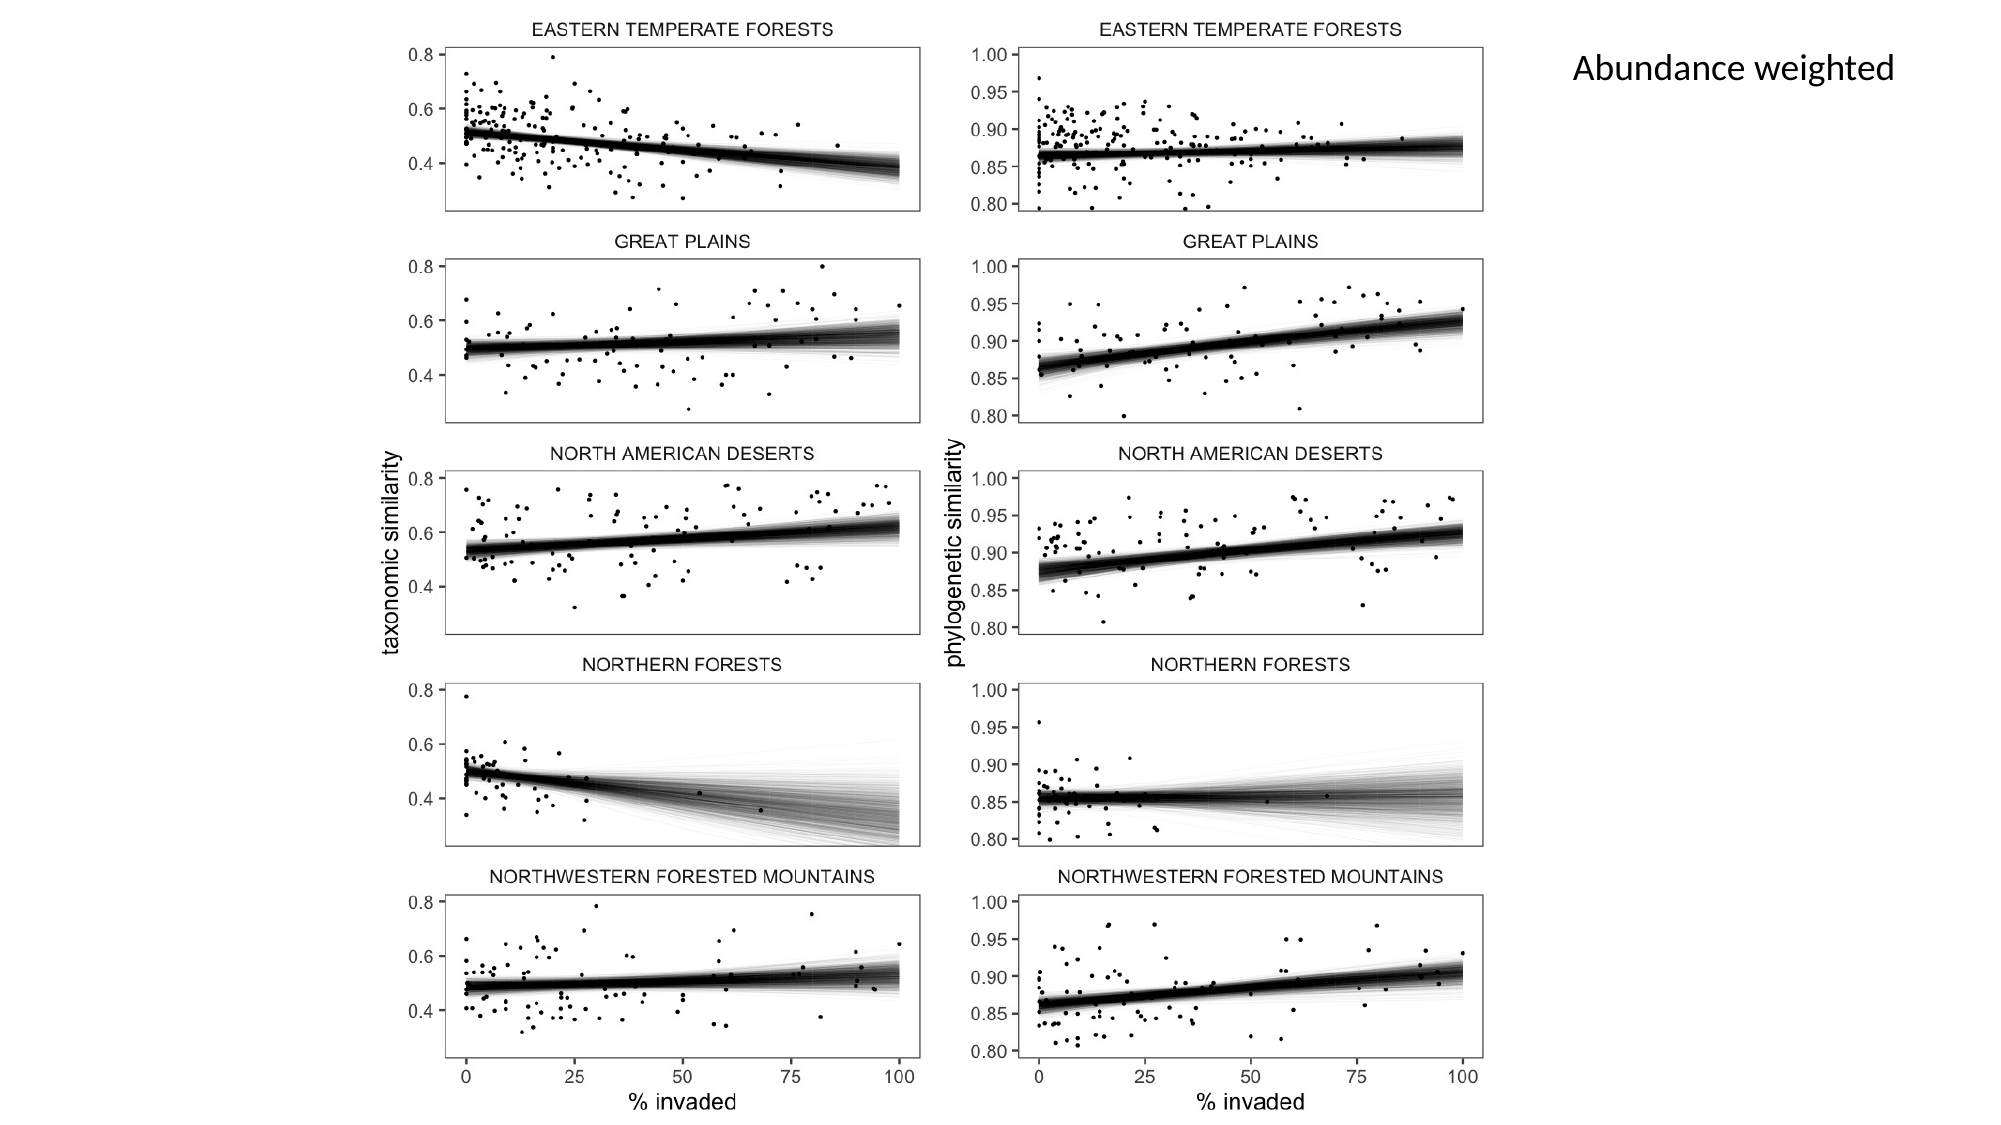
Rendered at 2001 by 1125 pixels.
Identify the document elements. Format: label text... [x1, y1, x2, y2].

picture [369, 0, 1495, 1125]
text_box Abundance weighted [1558, 35, 1984, 96]
